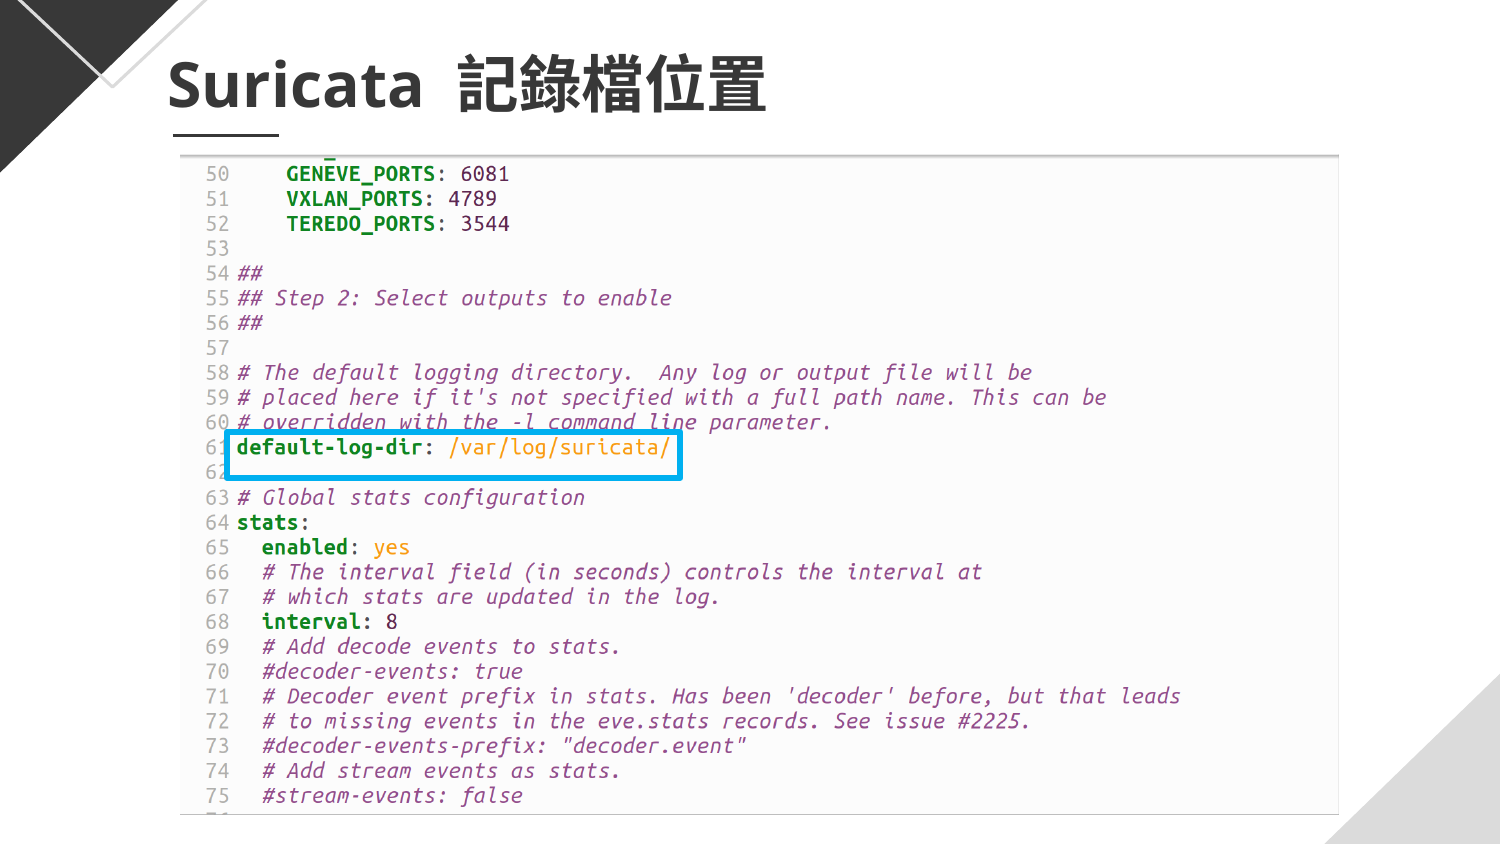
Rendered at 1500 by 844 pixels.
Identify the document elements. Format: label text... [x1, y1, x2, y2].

title Suricata 記錄檔位置 [152, 30, 1418, 117]
picture [180, 154, 1339, 816]
